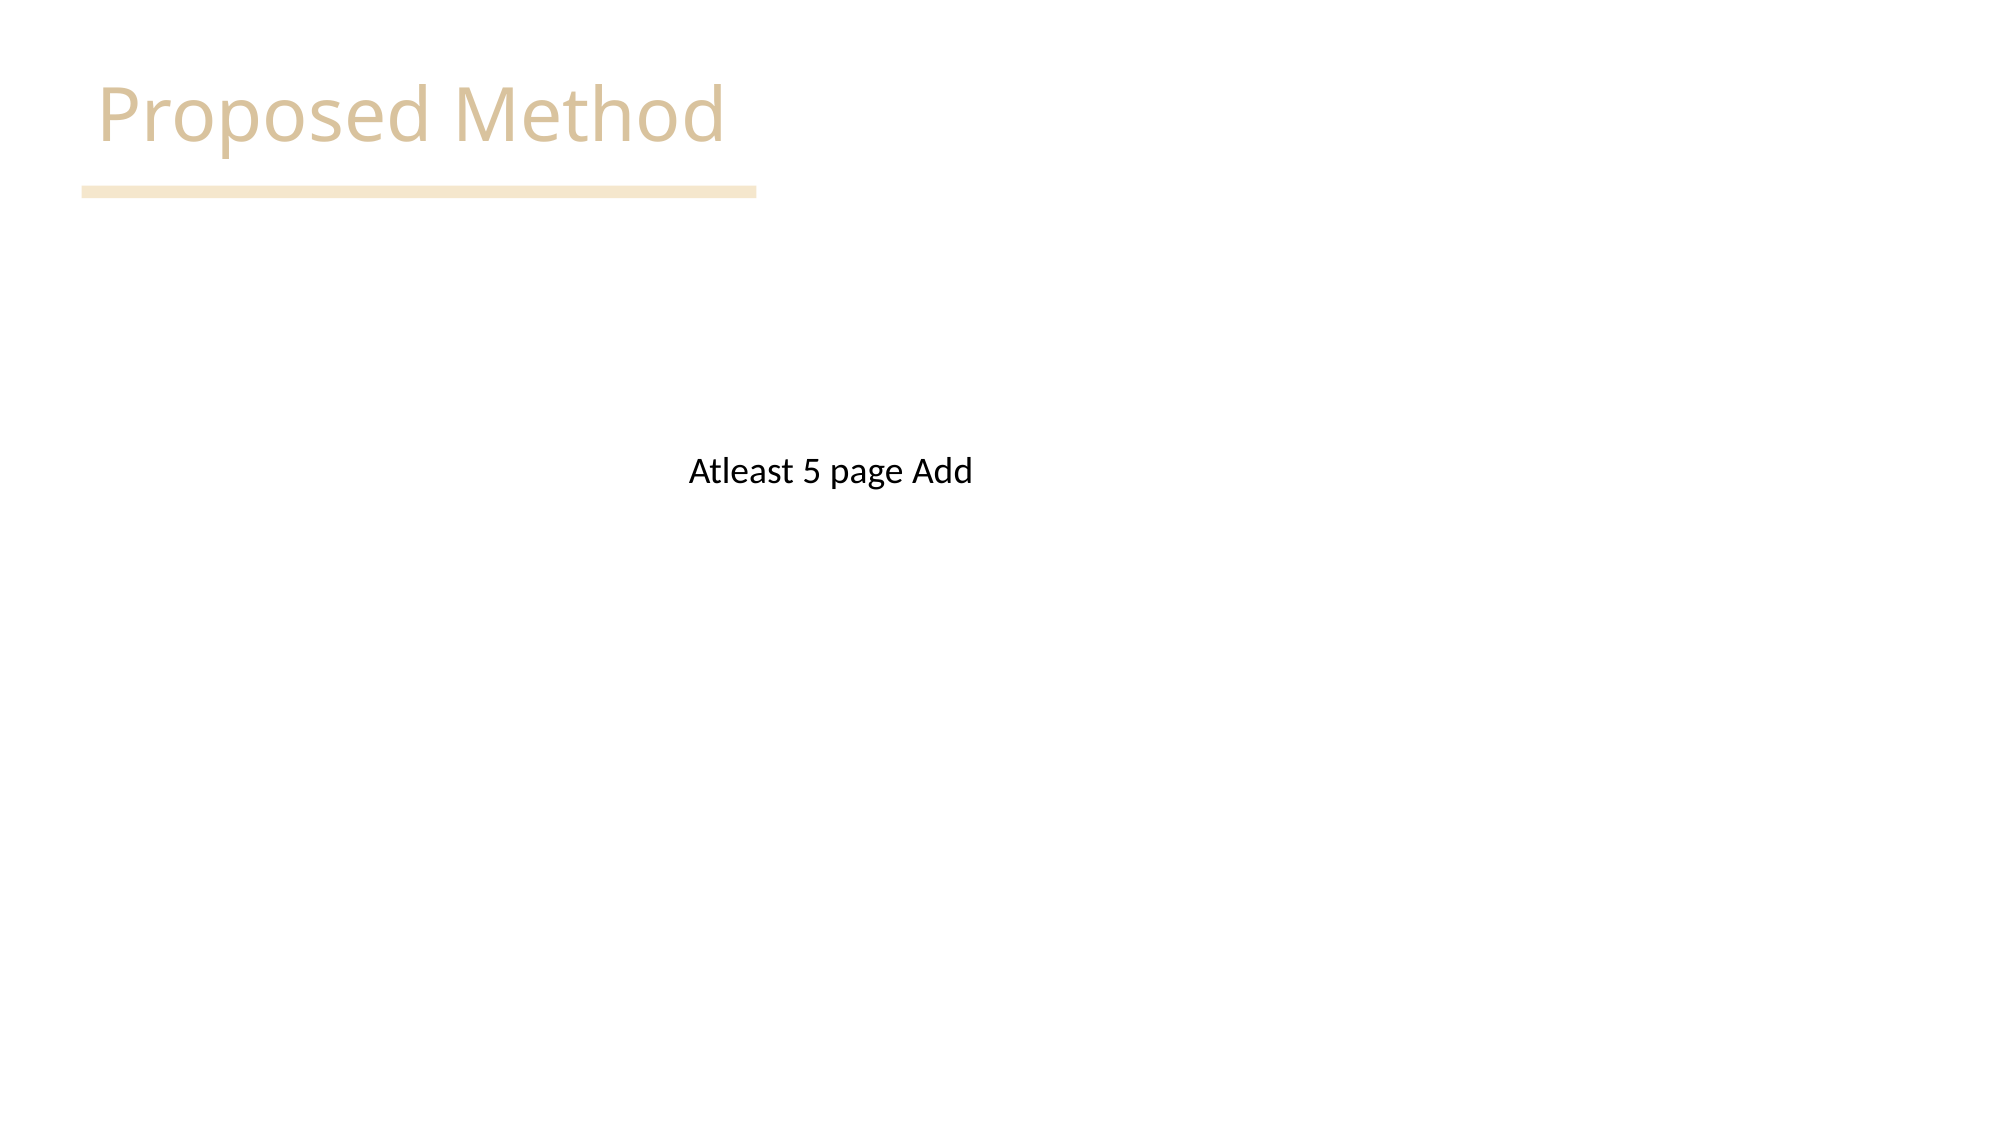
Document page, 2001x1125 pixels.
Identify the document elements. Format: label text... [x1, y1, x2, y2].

text_box Proposed Method [81, 59, 804, 164]
text_box Atleast 5 page Add [673, 438, 1396, 499]
text_box [81, 185, 758, 199]
